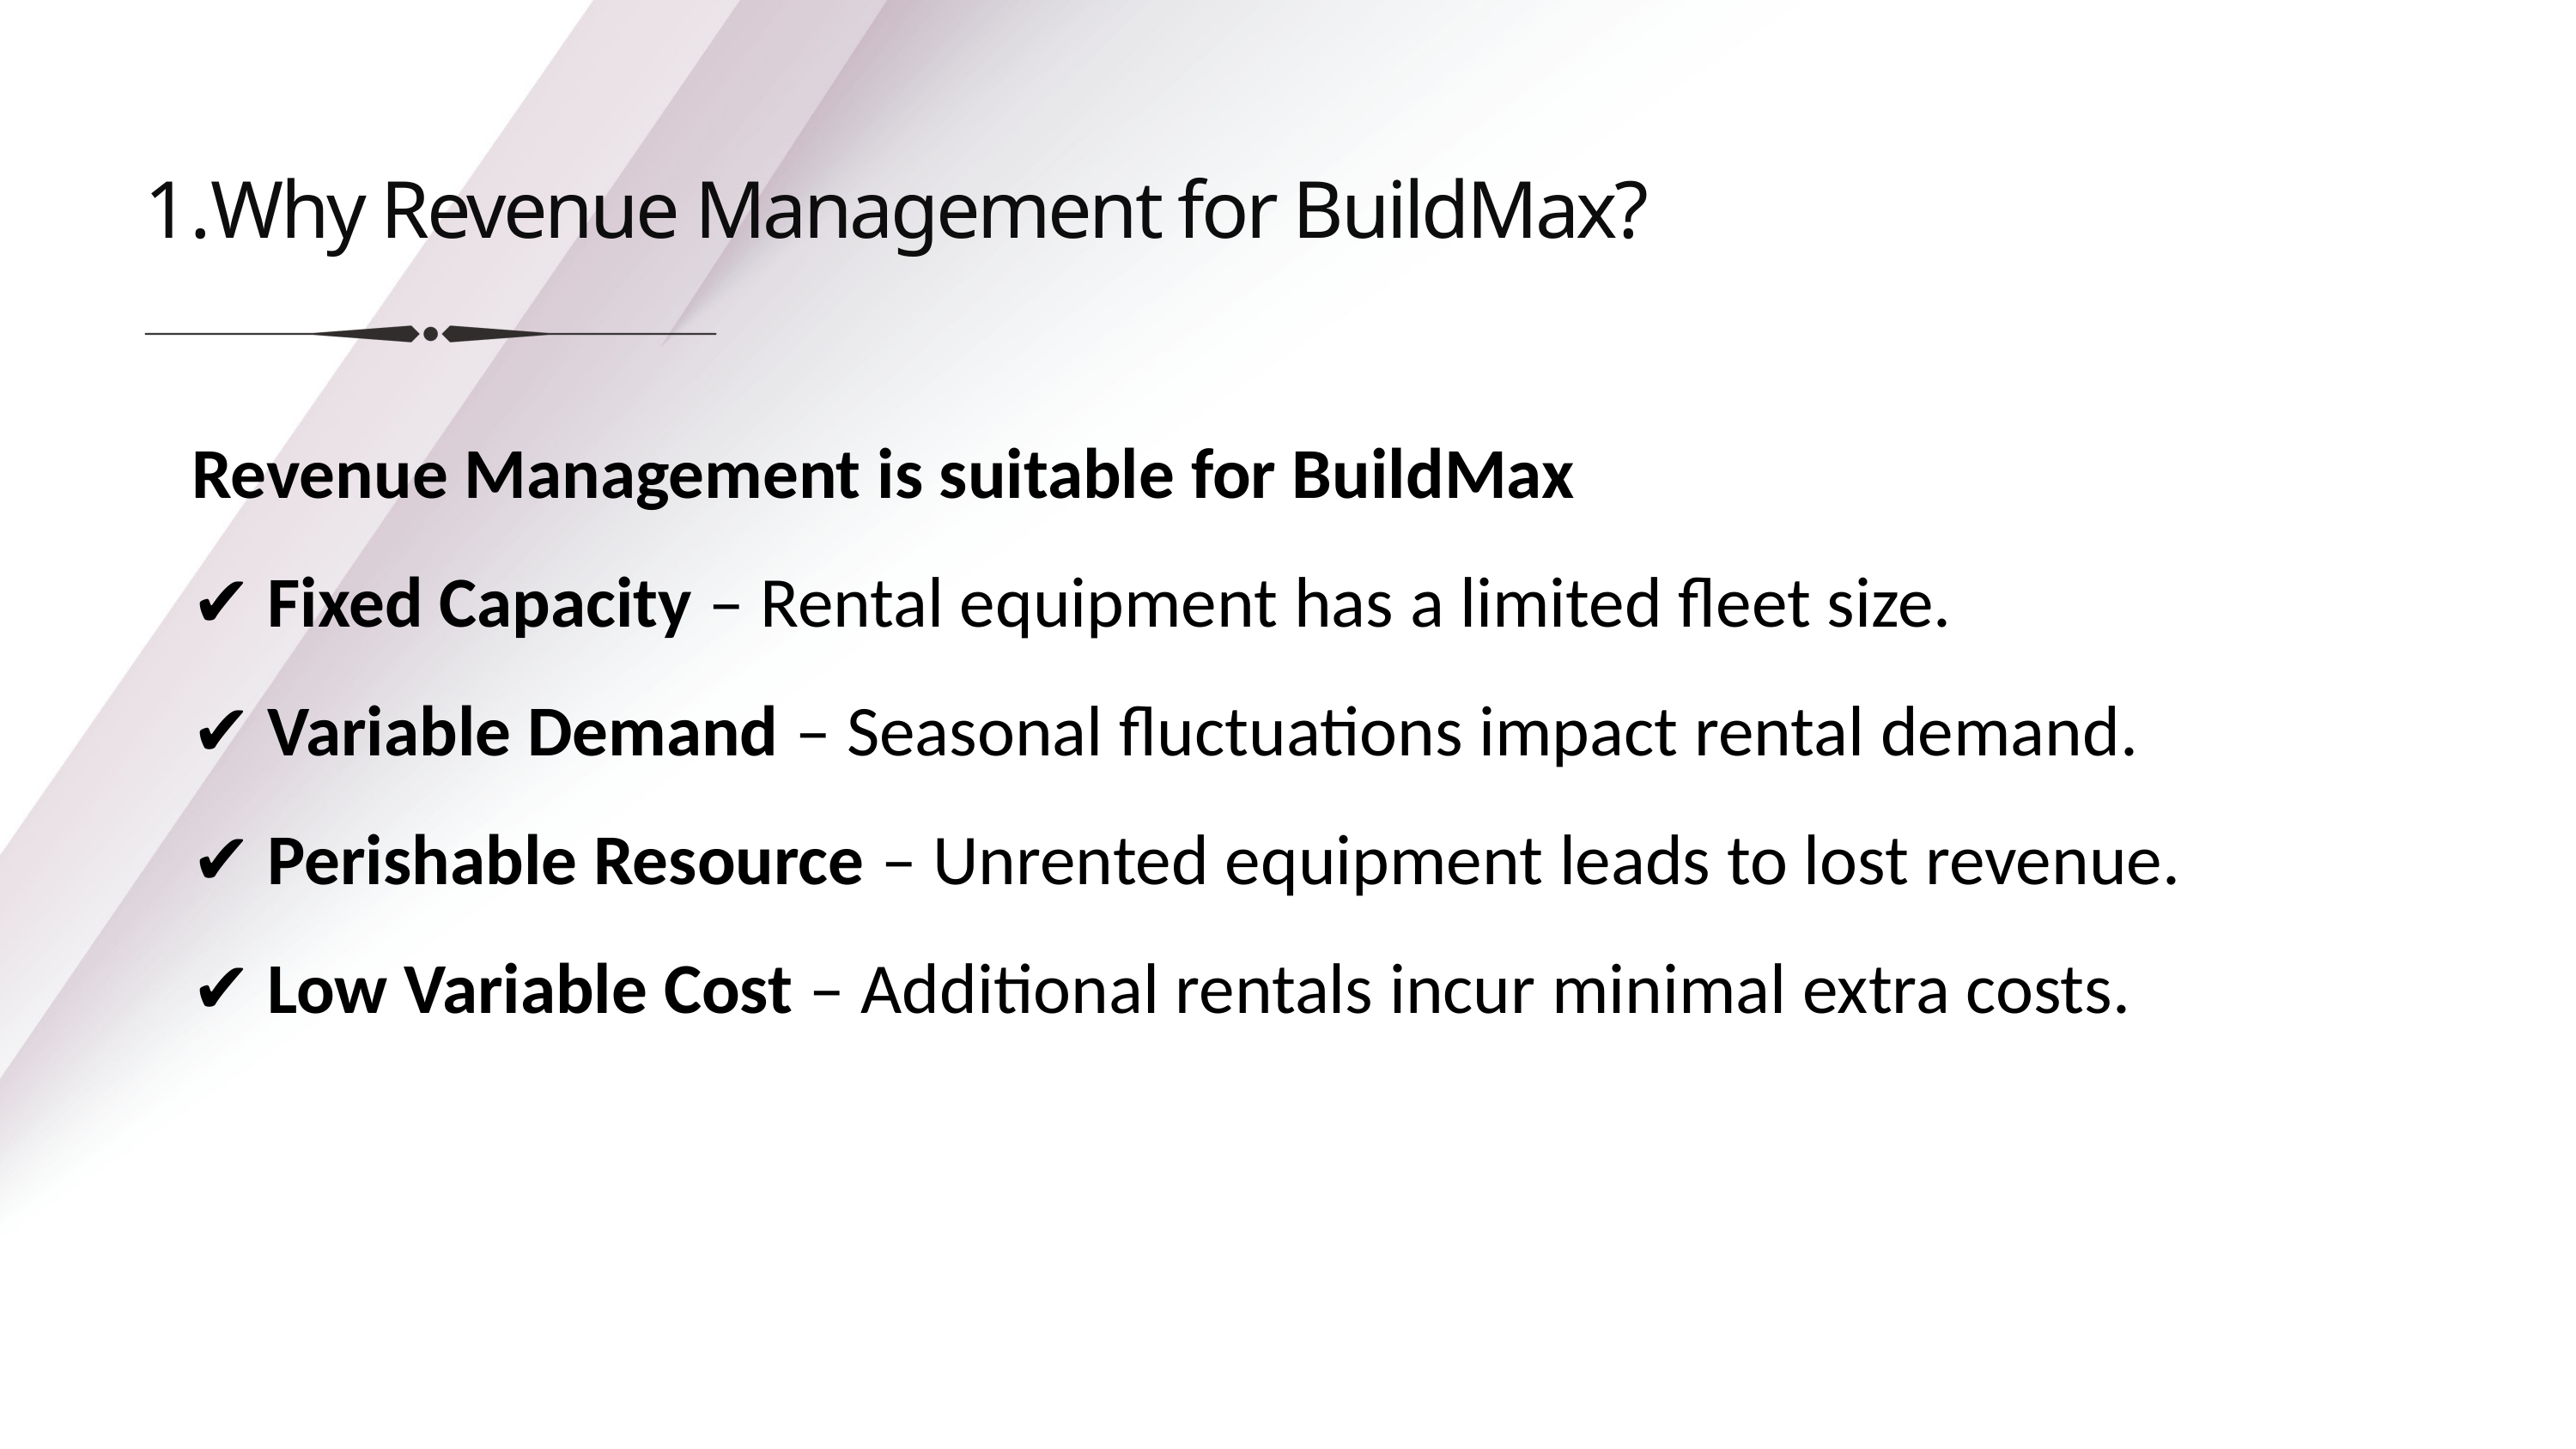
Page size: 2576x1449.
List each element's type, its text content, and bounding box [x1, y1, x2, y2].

text_box Why Revenue Management for BuildMax? [144, 112, 1712, 255]
text_box [0, 0, 2576, 1449]
text_box Revenue Management is suitable for BuildMax ✔ Fixed Capacity – Rental equipment has a limited fleet size. ✔ Variable Demand – Seasonal fluctuations impact rental demand. ✔ Perishable Resource – Unrented equipment leads to lost revenue. ✔ Low Variable Cost – Additional rentals incur minimal extra costs. [191, 384, 2440, 1028]
text_box [144, 325, 717, 343]
